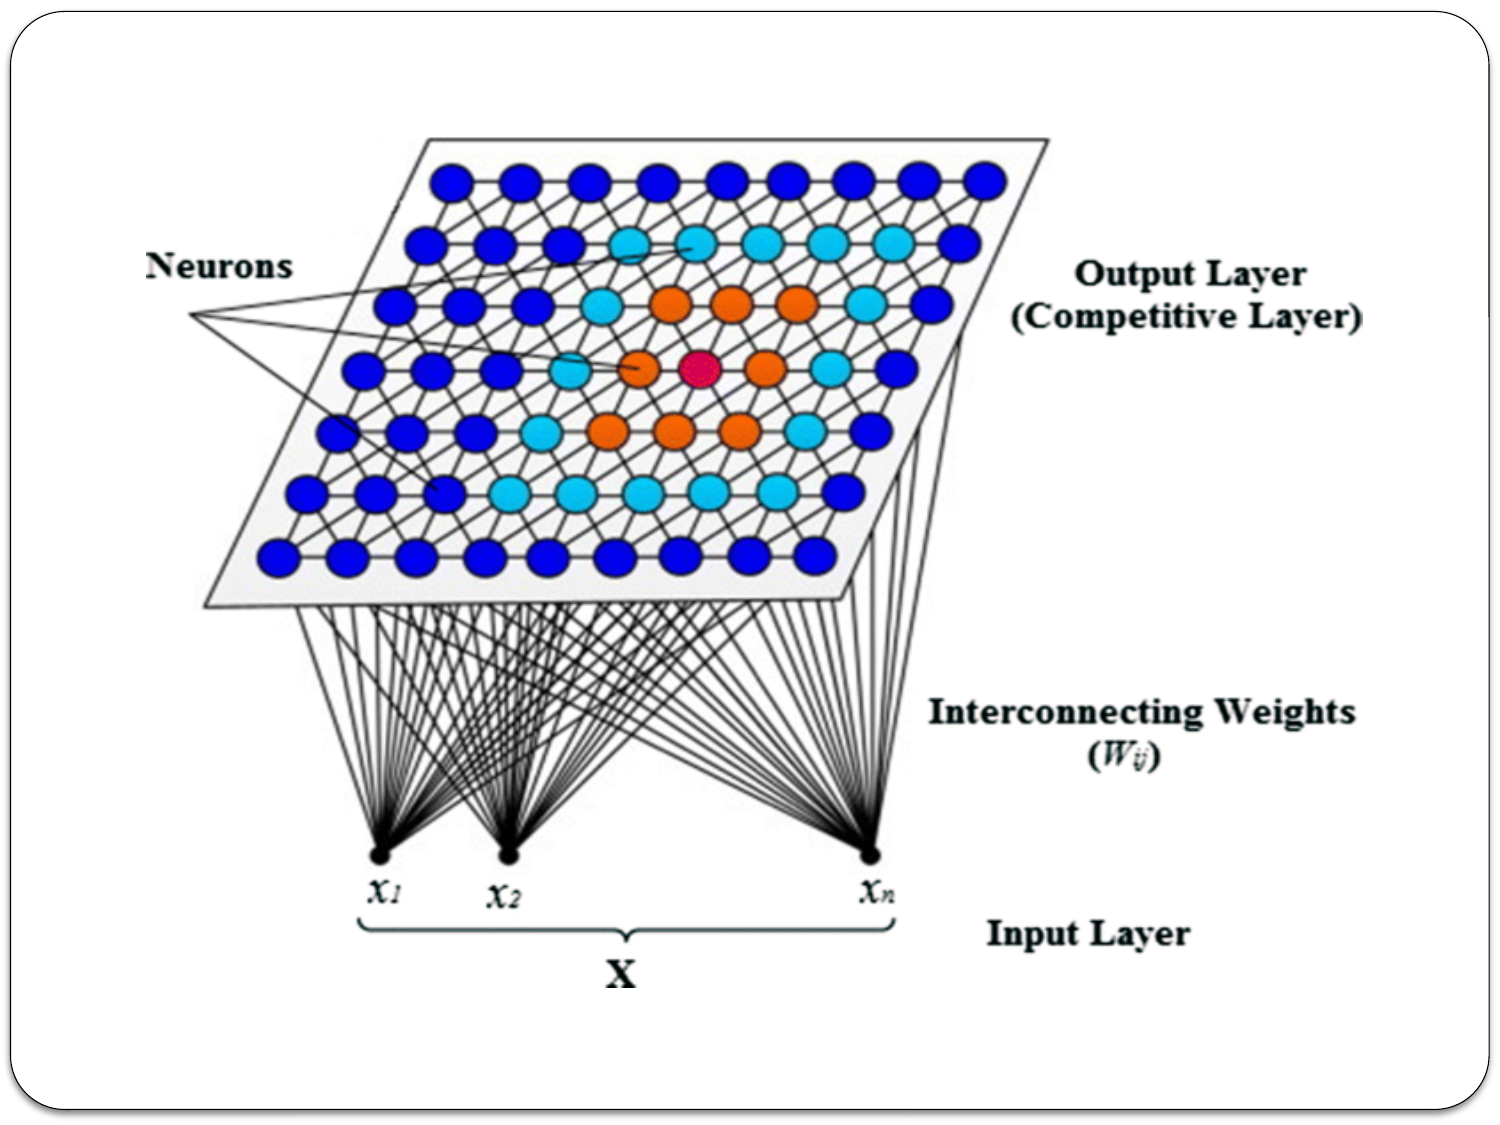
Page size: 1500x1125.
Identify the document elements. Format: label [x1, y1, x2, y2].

list [146, 137, 1363, 988]
